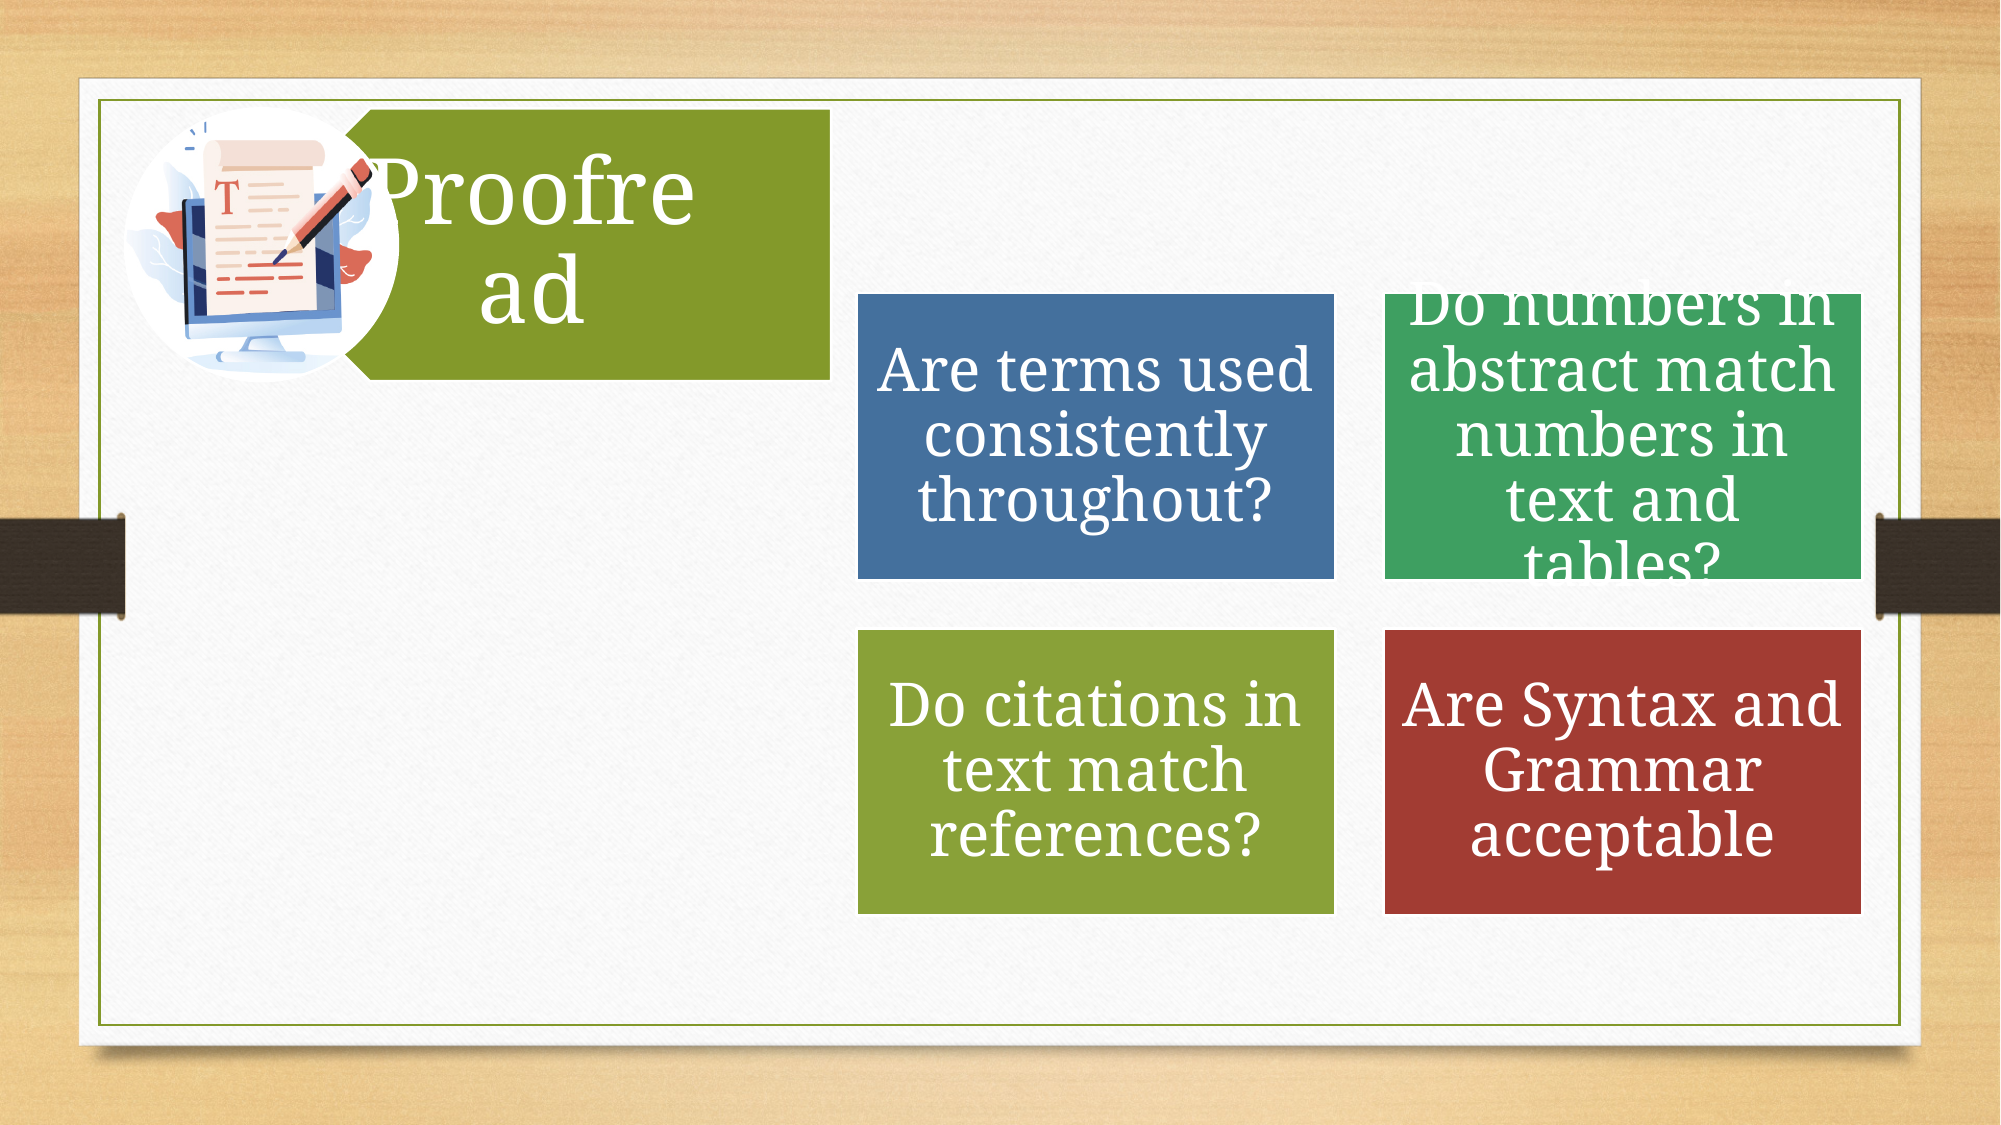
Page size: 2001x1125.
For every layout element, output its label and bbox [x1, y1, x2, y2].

text_box [70, 22, 886, 468]
picture [0, 0, 2001, 1125]
text_box [855, 267, 1863, 941]
